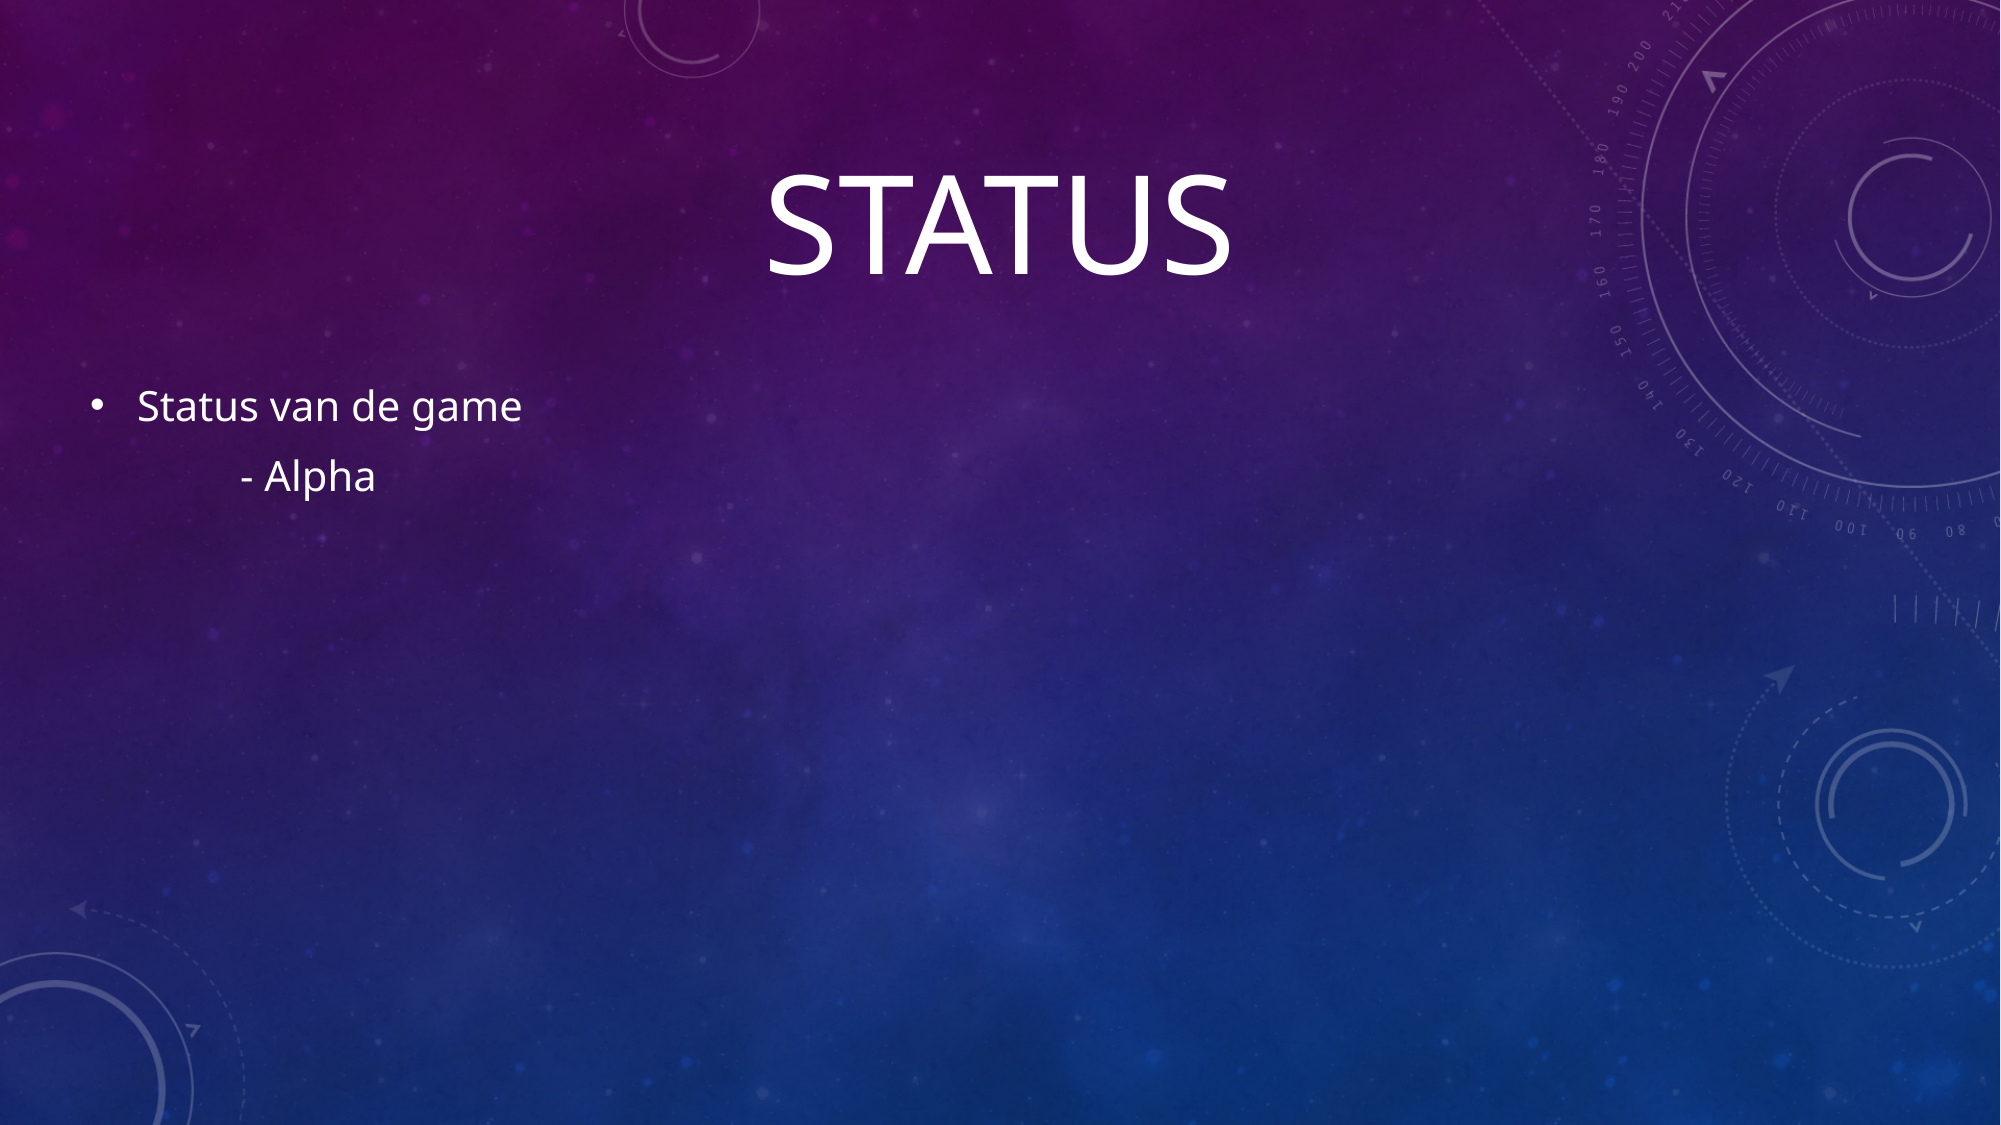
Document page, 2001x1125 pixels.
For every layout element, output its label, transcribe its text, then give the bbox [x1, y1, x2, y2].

list Status van de game - Alpha [75, 363, 936, 1079]
title status [0, 99, 2000, 339]
picture [0, 0, 2001, 1125]
text_box [635, 338, 1851, 1056]
